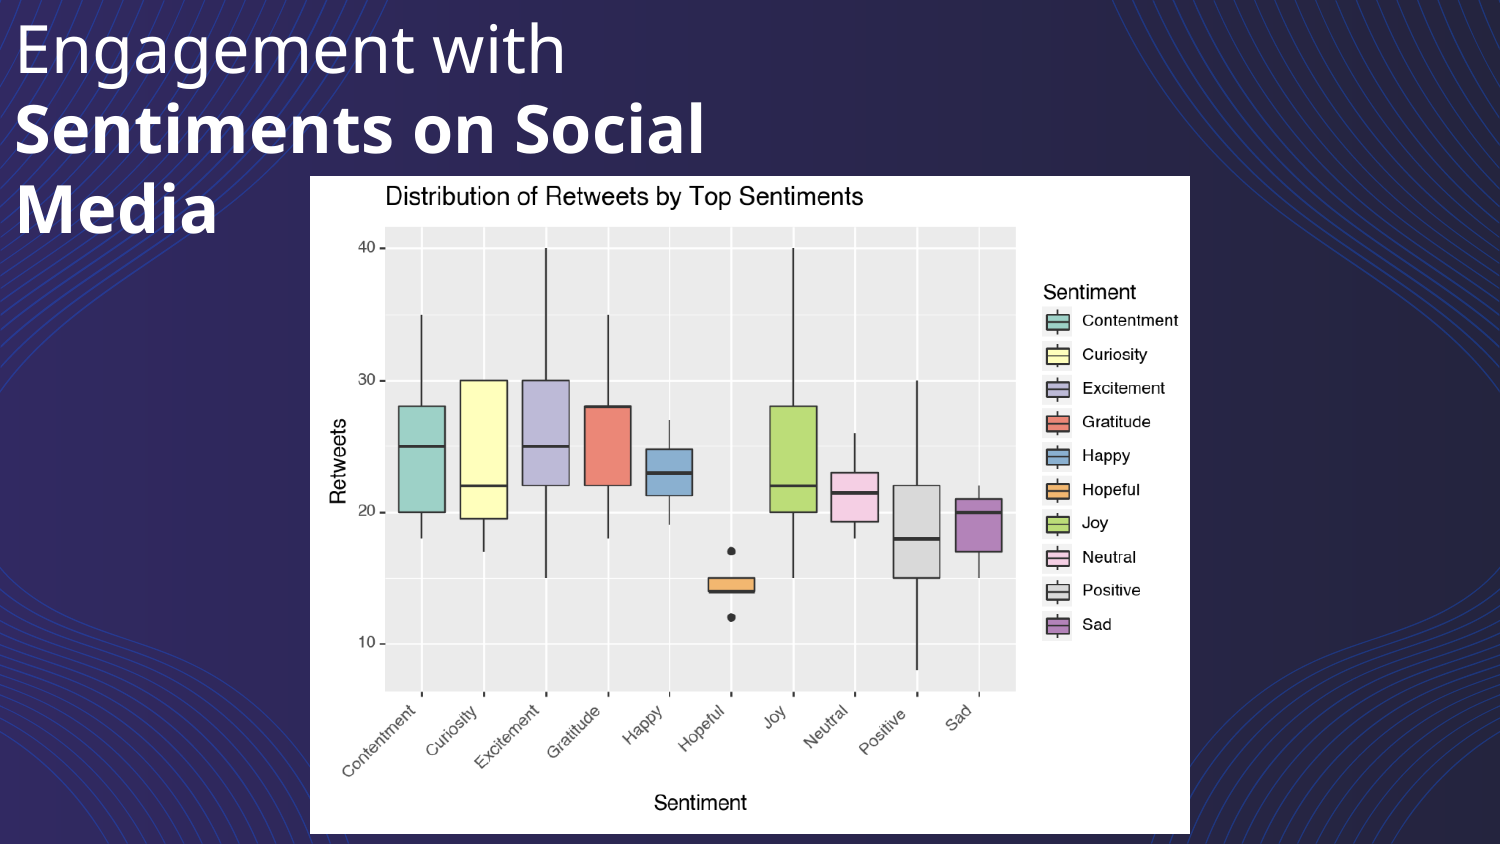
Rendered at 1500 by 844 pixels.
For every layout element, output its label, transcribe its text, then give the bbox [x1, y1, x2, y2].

text_box Engagement with Sentiments on Social Media [0, 0, 934, 255]
picture [310, 176, 1190, 834]
